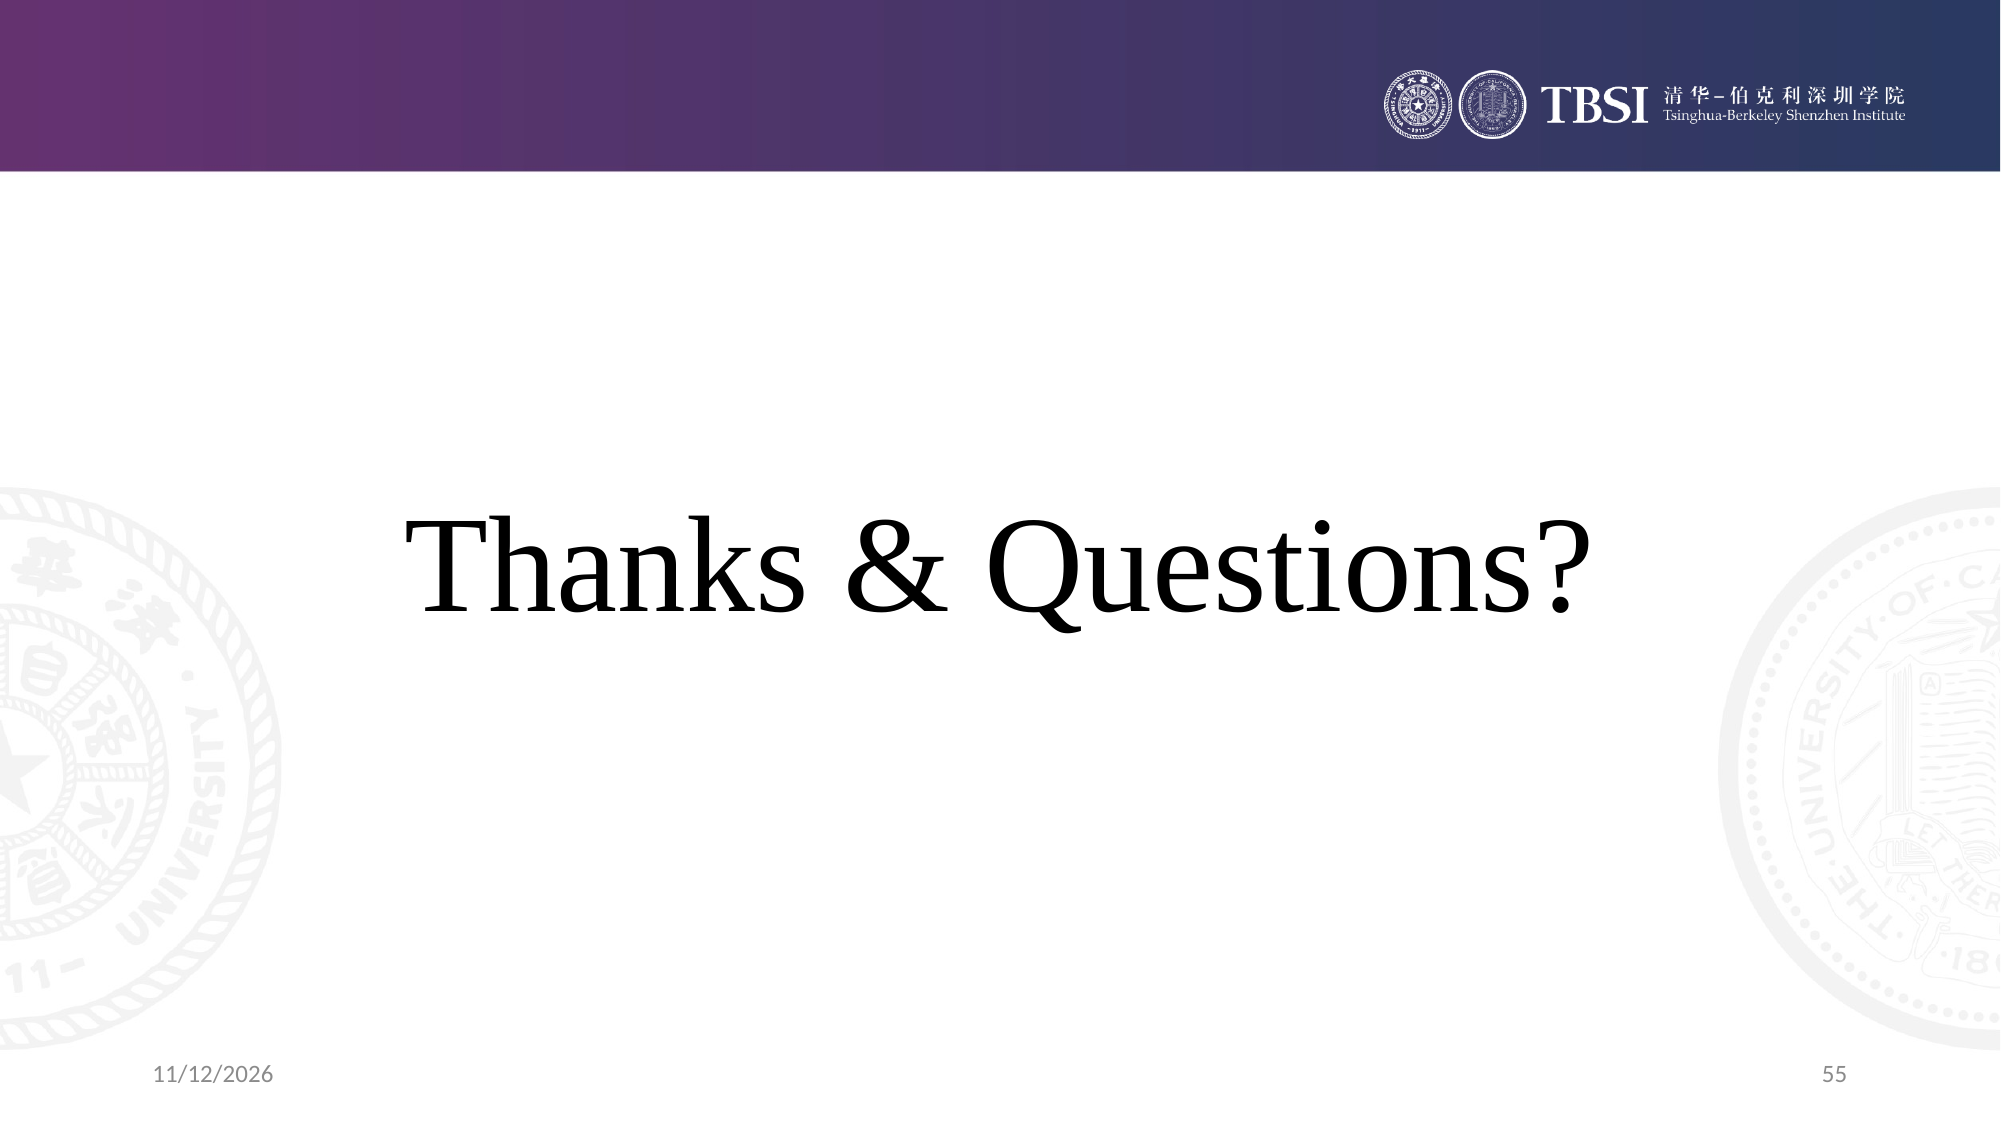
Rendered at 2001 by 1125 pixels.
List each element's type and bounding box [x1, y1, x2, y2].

slide_number [137, 1042, 588, 1103]
title [249, 476, 1750, 649]
picture [0, 0, 2001, 1125]
slide_number [1412, 1042, 1863, 1103]
